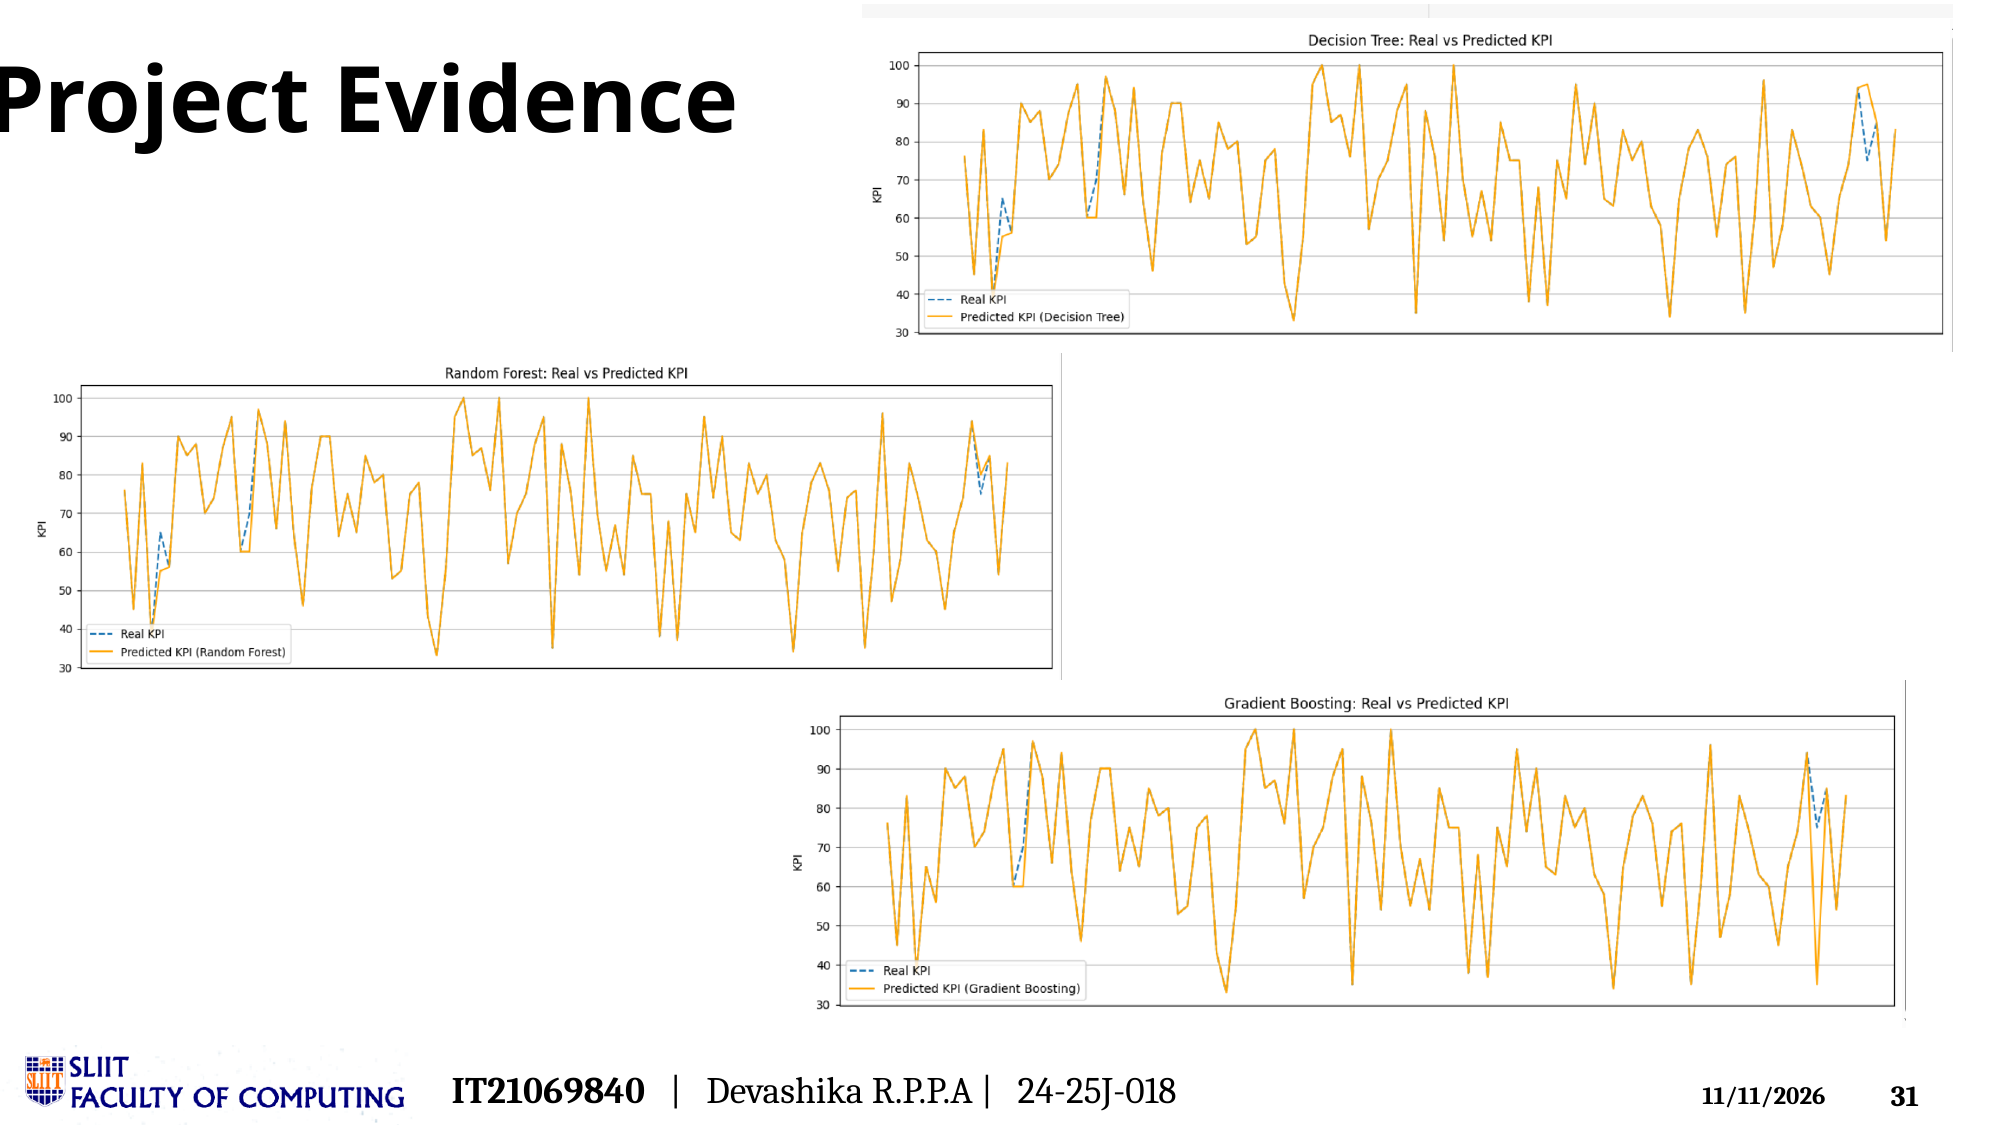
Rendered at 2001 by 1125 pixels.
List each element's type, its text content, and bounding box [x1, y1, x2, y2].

picture [0, 1045, 413, 1125]
title Project Evidence [0, 30, 862, 161]
text_box IT21069840 | Devashika R.P.P.A | 24-25J-018 [435, 1056, 1557, 1120]
picture [19, 353, 1906, 1028]
picture [862, 4, 1953, 352]
